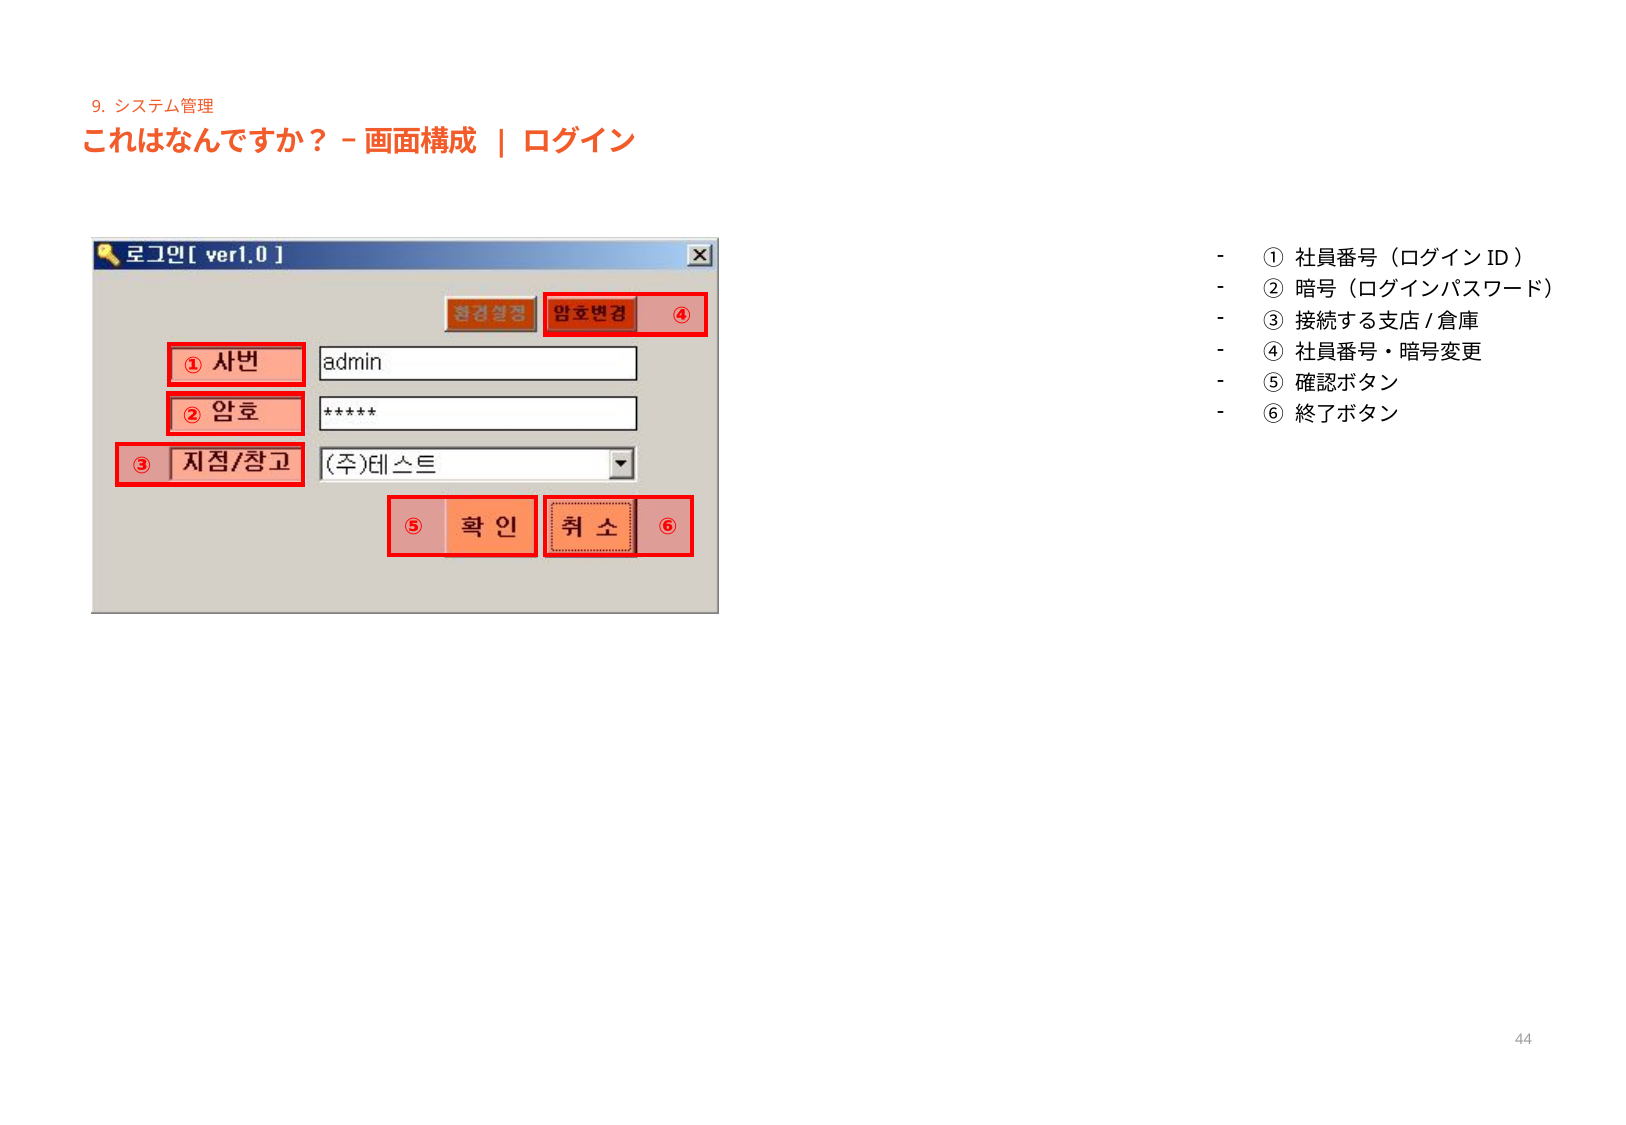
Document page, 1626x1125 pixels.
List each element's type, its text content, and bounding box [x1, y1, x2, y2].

text_box これはなんですか？ – 画面構成 | ログイン [79, 122, 637, 158]
text_box ① 社員番号（ログインID） ② 暗号（ログインパスワード） ③ 接続する支店/倉庫 ④ 社員番号・暗号変更 ⑤ 確認ボタン ⑥ 終了ボタン [1202, 237, 1600, 434]
text_box 9. システム管理 [91, 95, 214, 116]
slide_number 44 [1183, 1030, 1532, 1091]
picture [91, 237, 719, 614]
